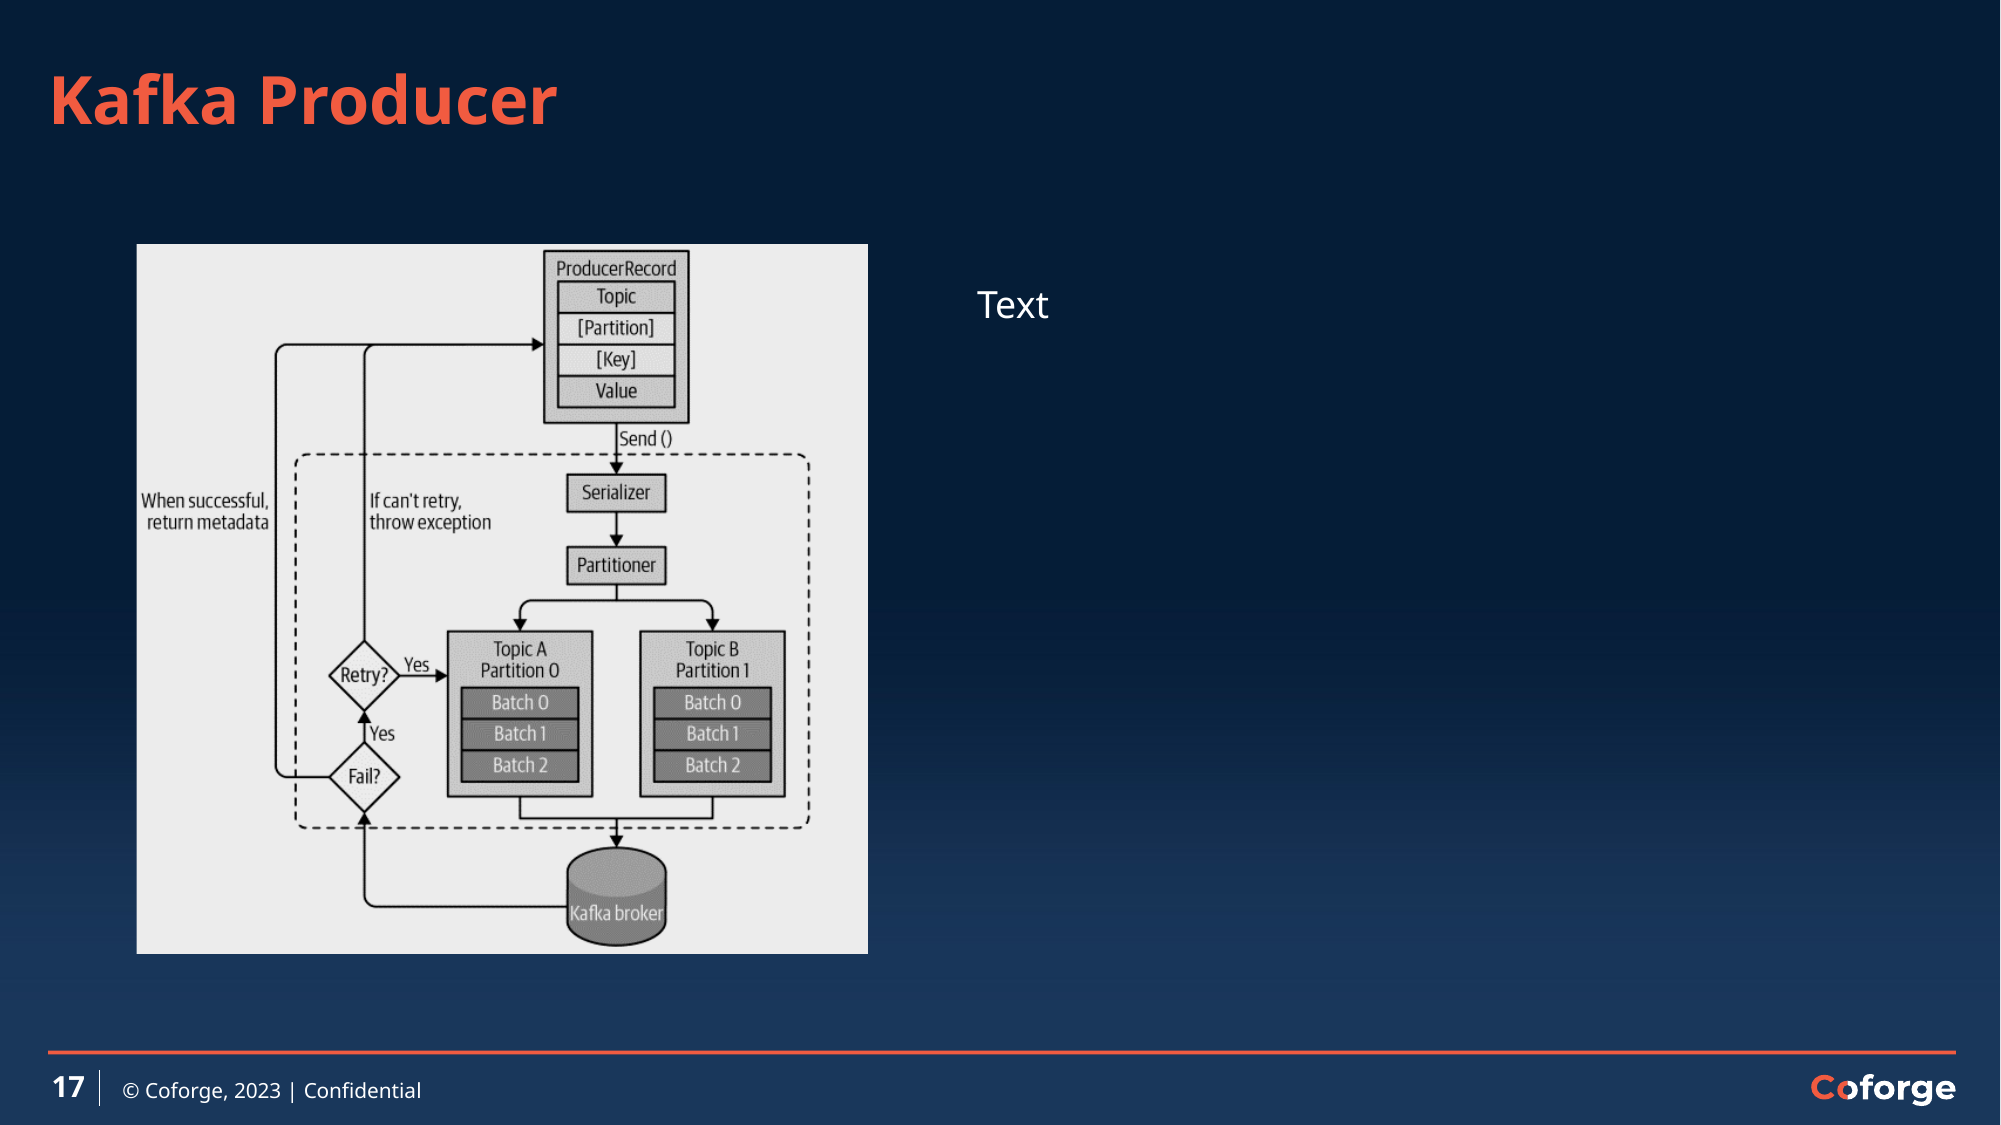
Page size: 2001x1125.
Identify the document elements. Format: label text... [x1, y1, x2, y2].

picture [0, 0, 2001, 1125]
title Kafka Producer [48, 25, 1956, 181]
text_box Text [962, 273, 1582, 334]
